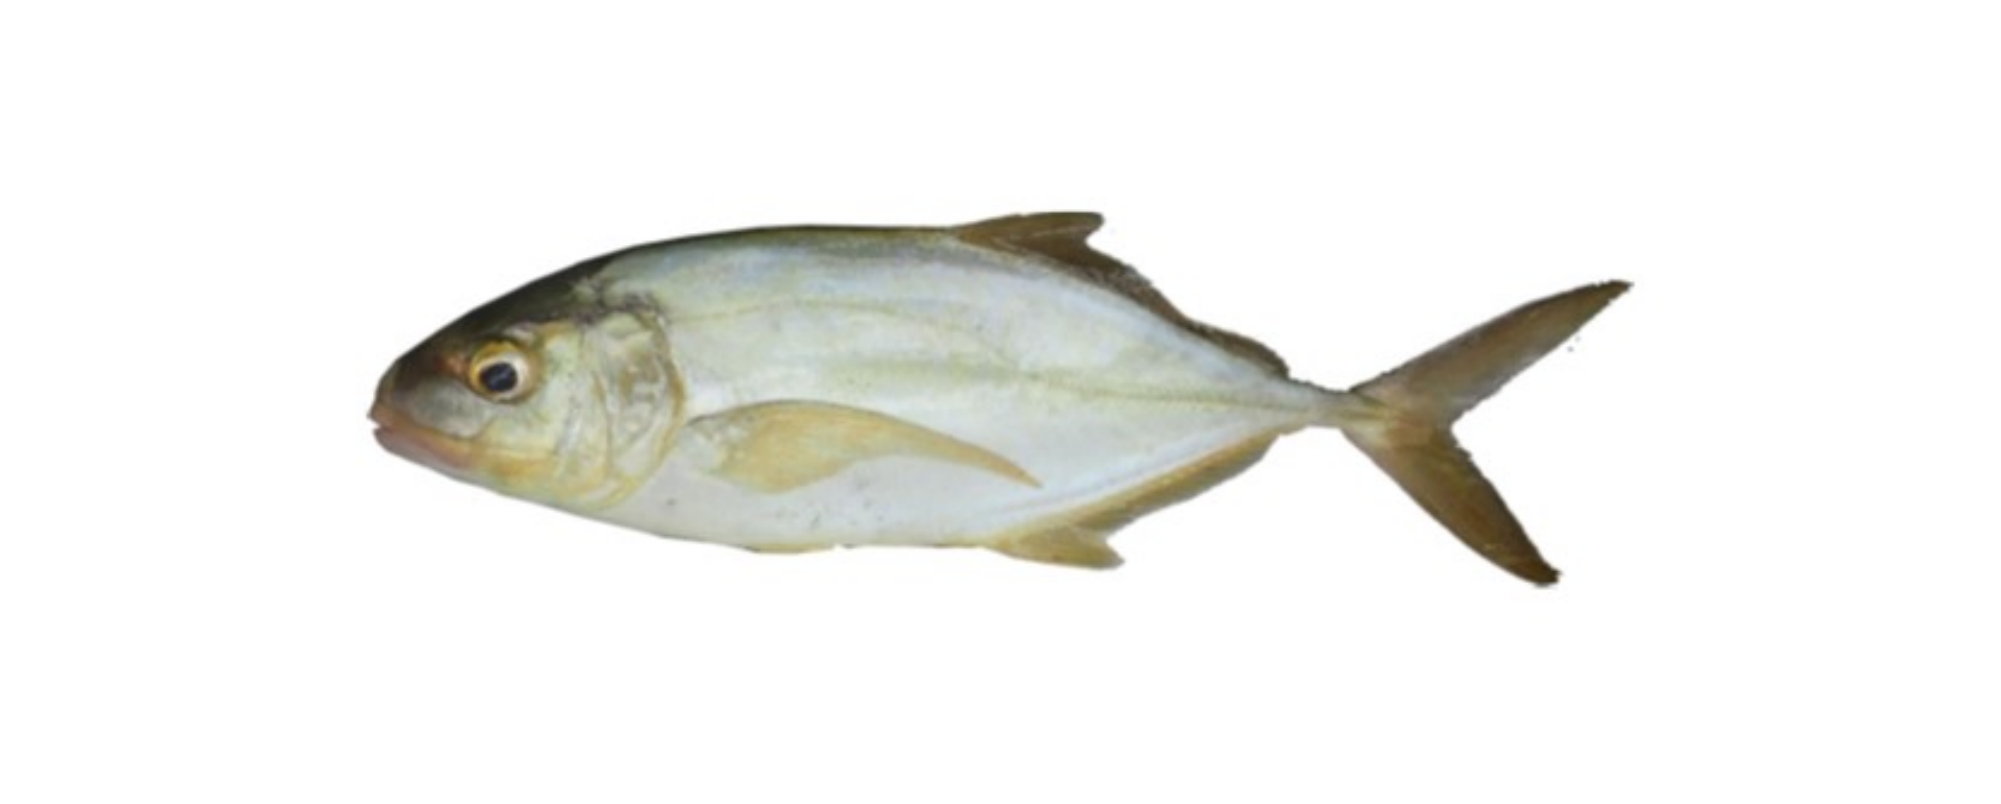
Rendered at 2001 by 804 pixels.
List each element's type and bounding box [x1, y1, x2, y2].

picture [318, 82, 1682, 721]
